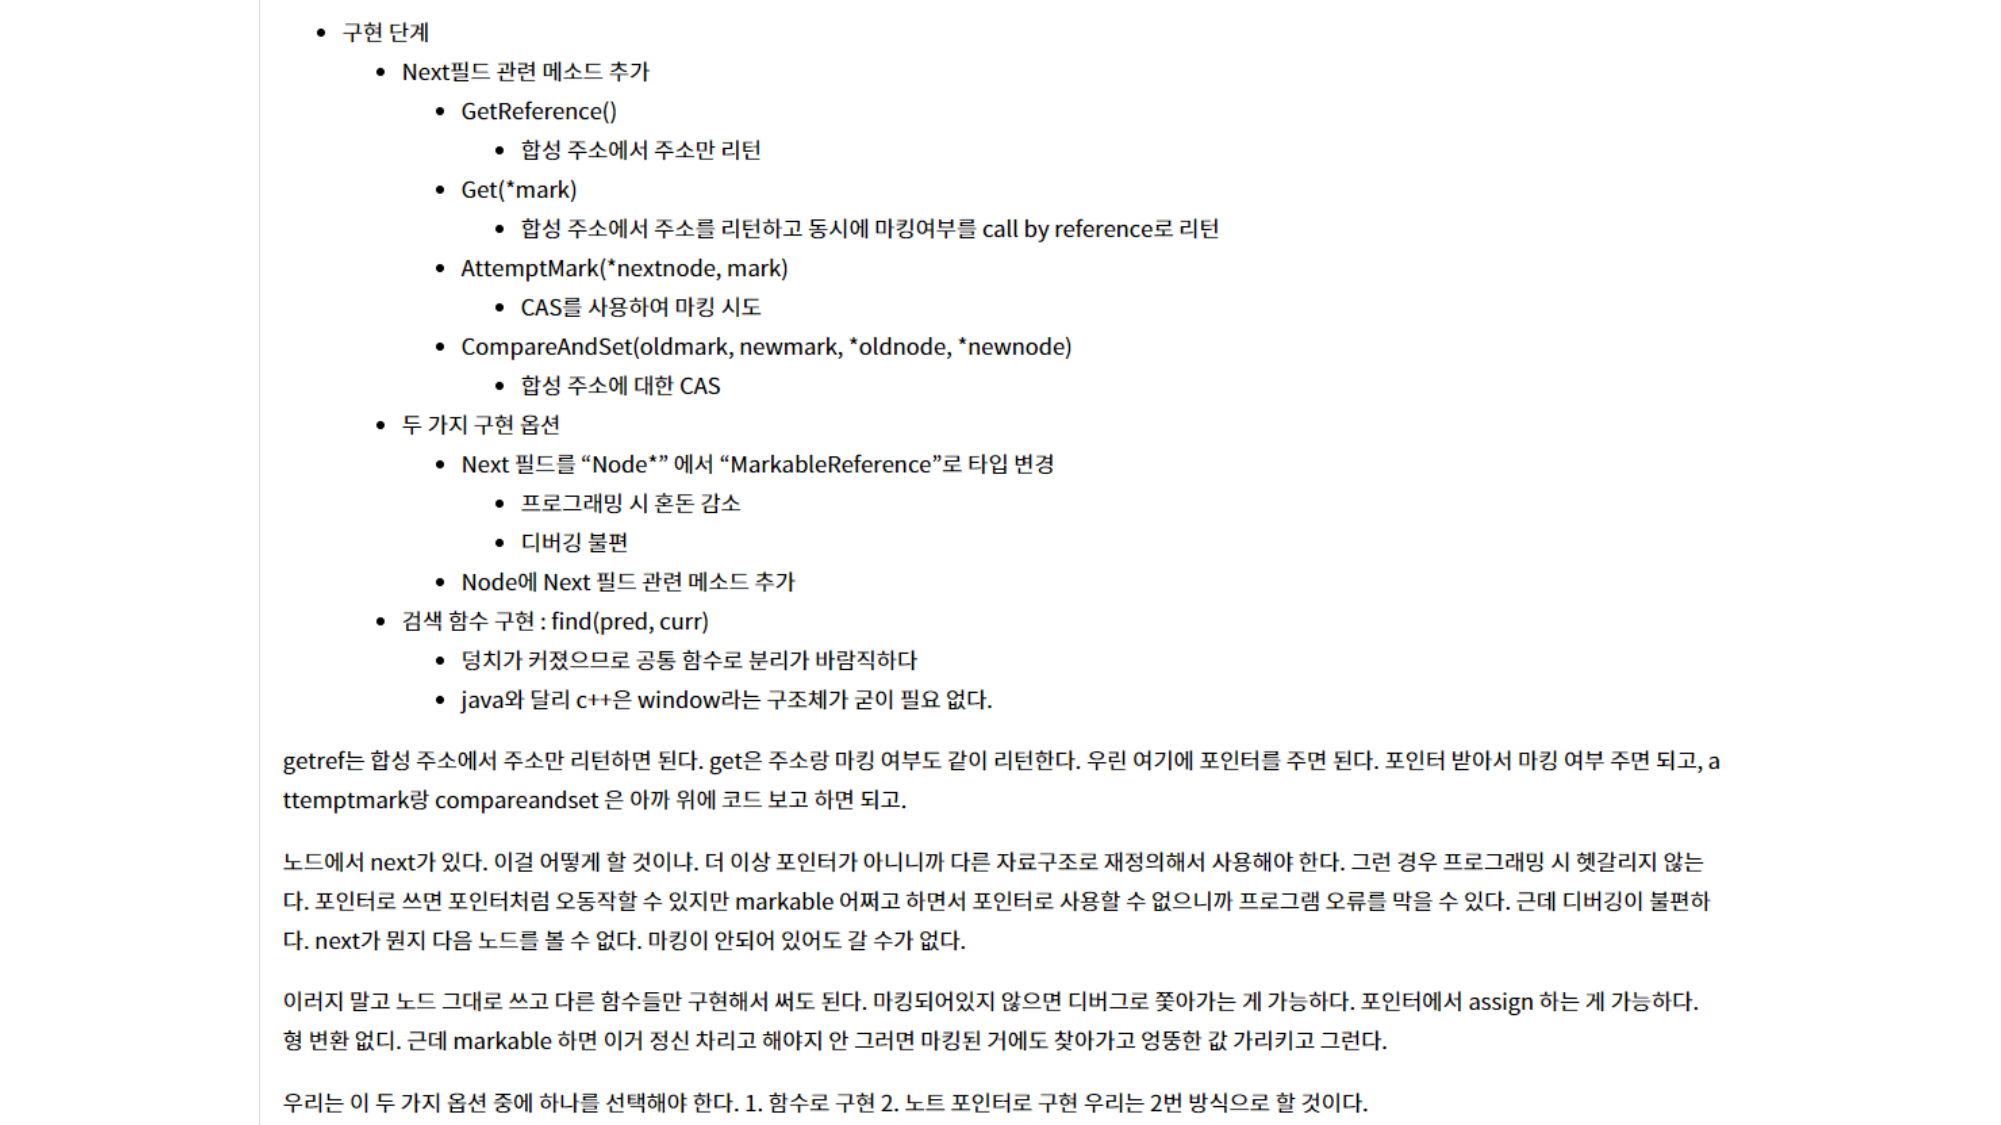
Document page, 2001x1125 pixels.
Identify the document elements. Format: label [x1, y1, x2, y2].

picture [258, 0, 1741, 1125]
